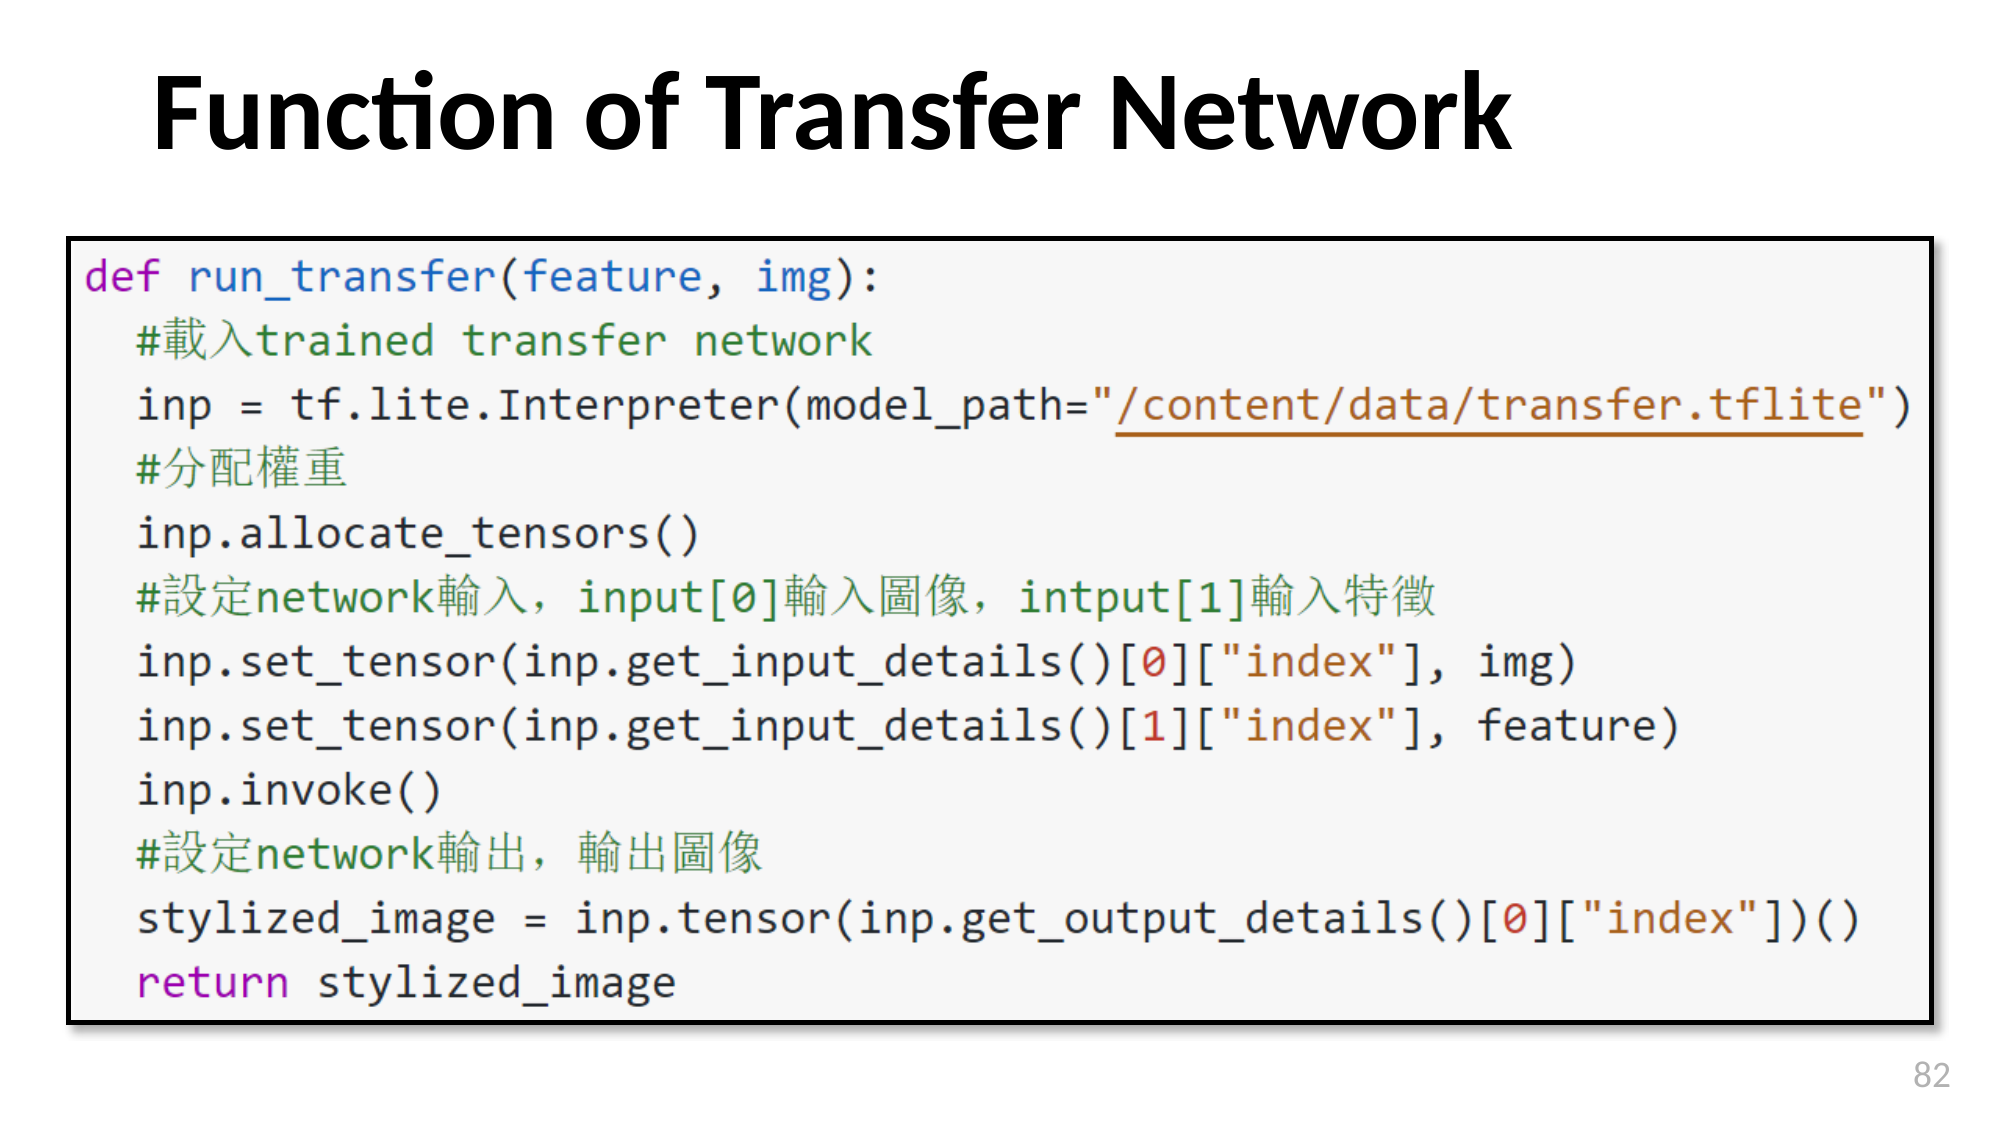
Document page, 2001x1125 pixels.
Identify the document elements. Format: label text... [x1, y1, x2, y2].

picture [70, 240, 1930, 1021]
slide_number 82 [1824, 1042, 1967, 1103]
title Function of Transfer Network [137, 28, 1863, 199]
